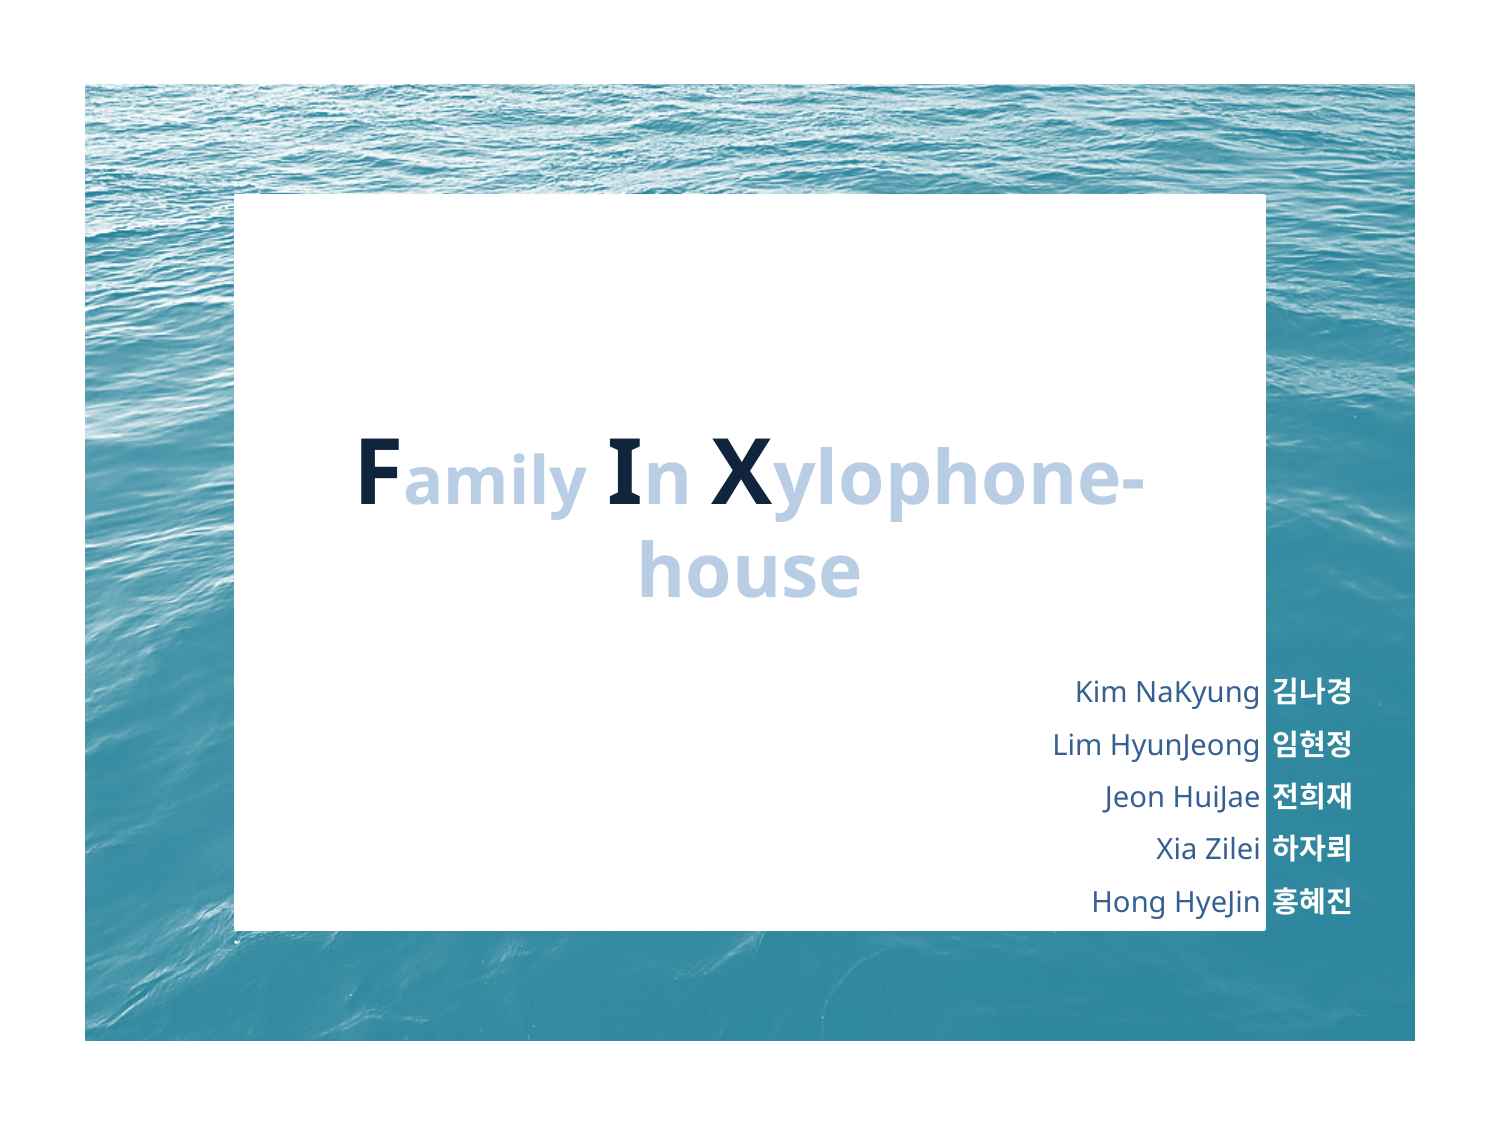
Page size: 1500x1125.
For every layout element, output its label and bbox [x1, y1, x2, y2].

picture [85, 83, 1415, 1042]
